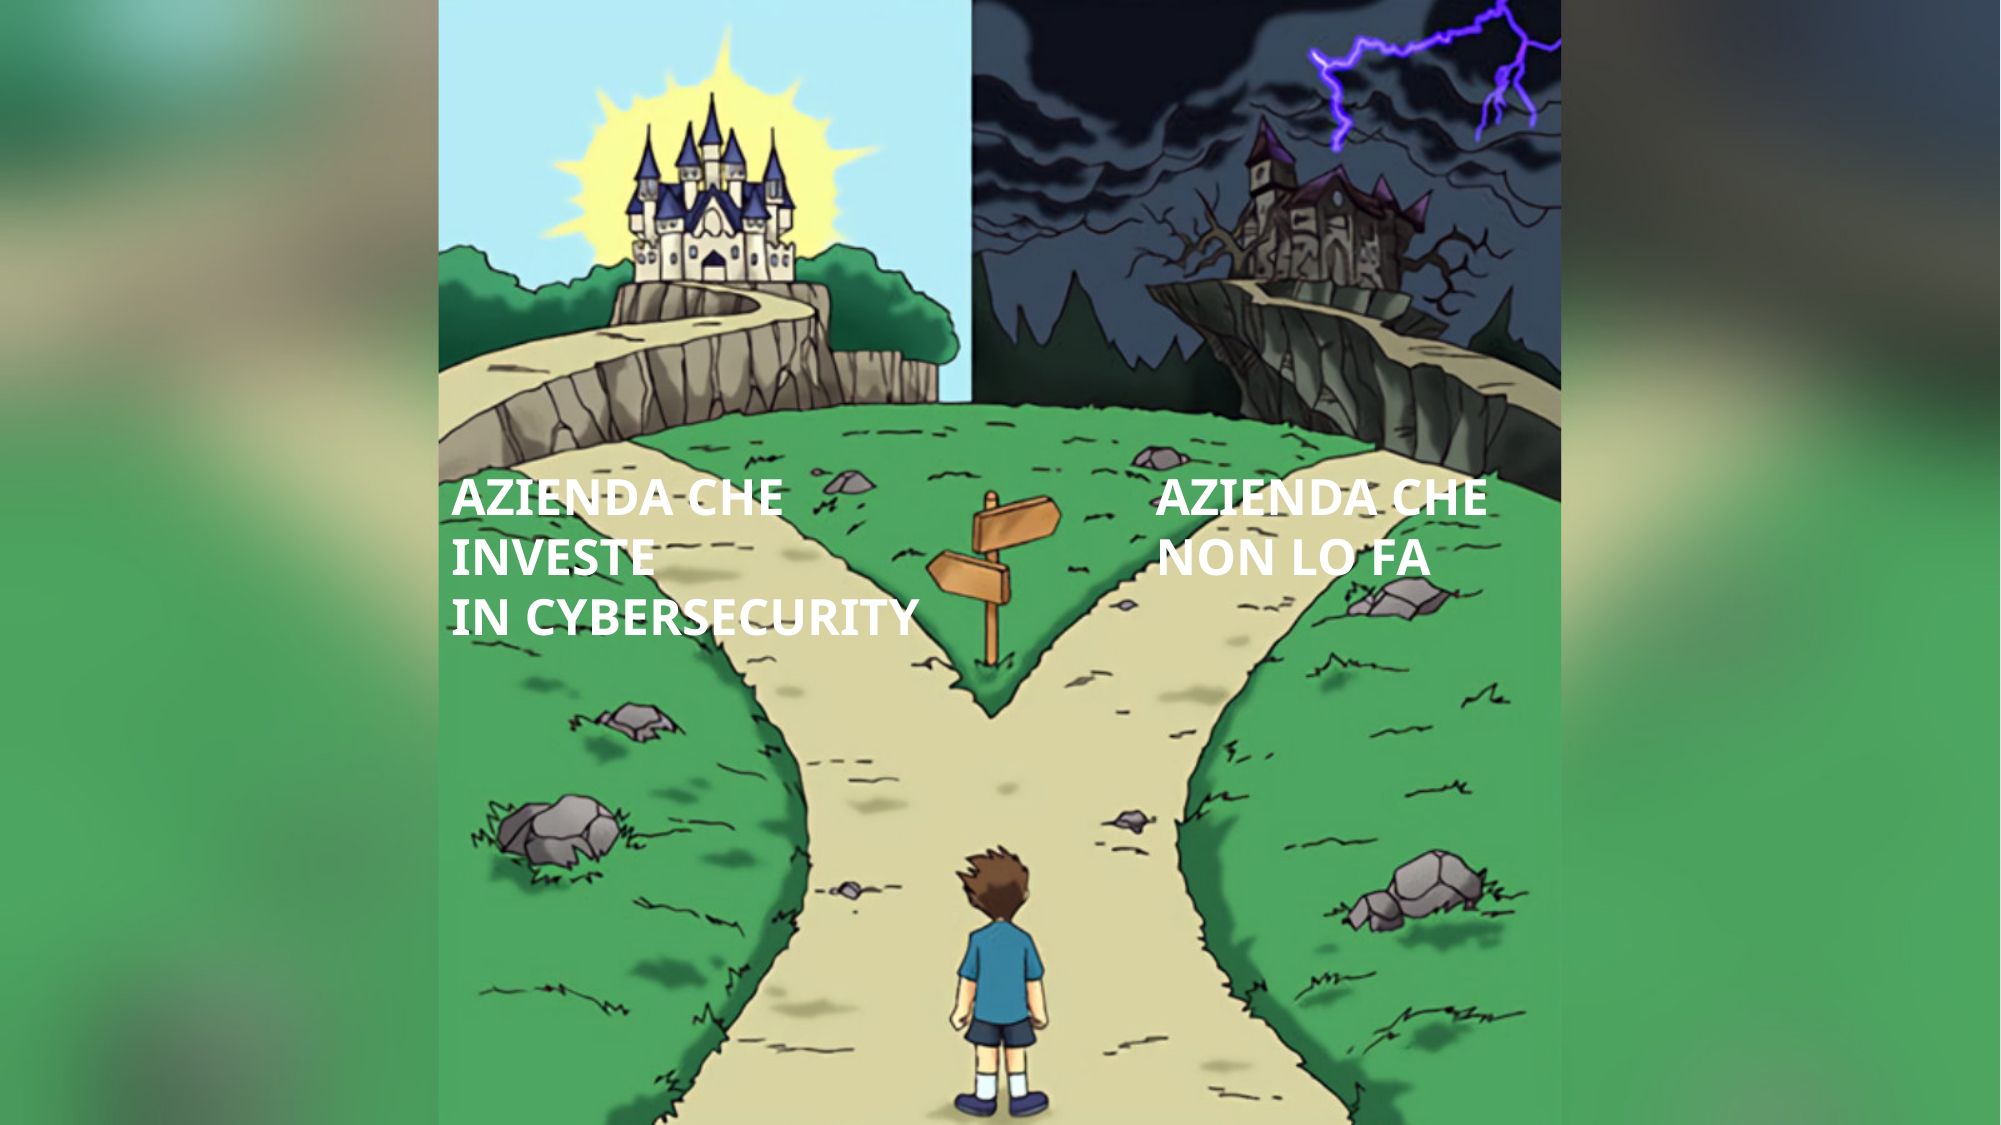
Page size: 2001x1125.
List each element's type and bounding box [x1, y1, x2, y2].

list [0, 0, 2000, 1125]
